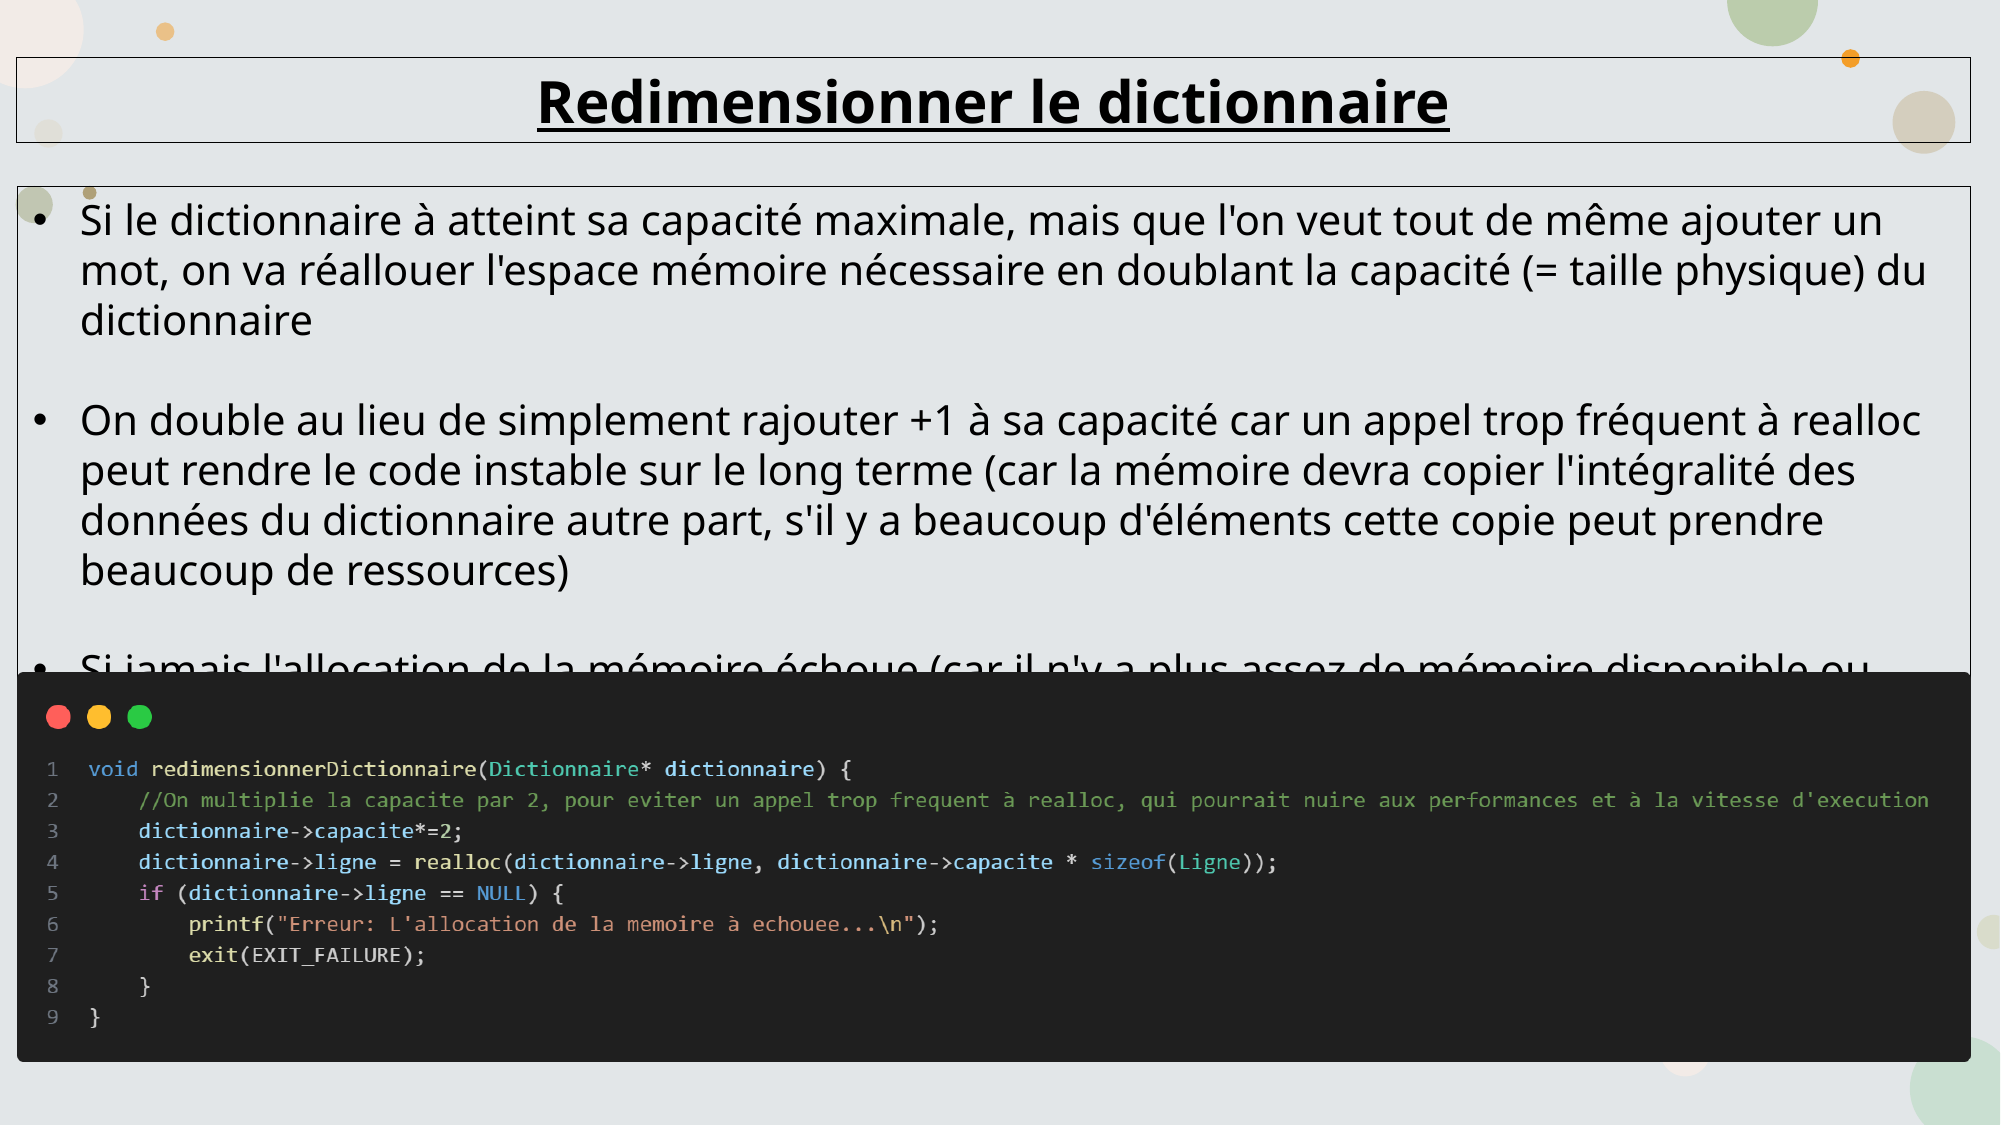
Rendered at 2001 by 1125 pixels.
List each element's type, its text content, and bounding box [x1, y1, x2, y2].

text_box Si le dictionnaire à atteint sa capacité maximale, mais que l'on veut tout de même ajouter un mot, on va réallouer l'espace mémoire nécessaire en doublant la capacité (= taille physique) du dictionnaire On double au lieu de simplement rajouter +1 à sa capacité car un appel trop fréquent à realloc peut rendre le code instable sur le long terme (car la mémoire devra copier l'intégralité des données du dictionnaire autre part, s'il y a beaucoup d'éléments cette copie peut prendre beaucoup de ressources) Si jamais l'allocation de la mémoire échoue (car il n'y a plus assez de mémoire disponible ou pour une autre raison, on affiche un message d'erreur et on ferme le programme) [17, 186, 1971, 608]
text_box Redimensionner le dictionnaire [16, 57, 1971, 143]
picture [0, 608, 2000, 1125]
